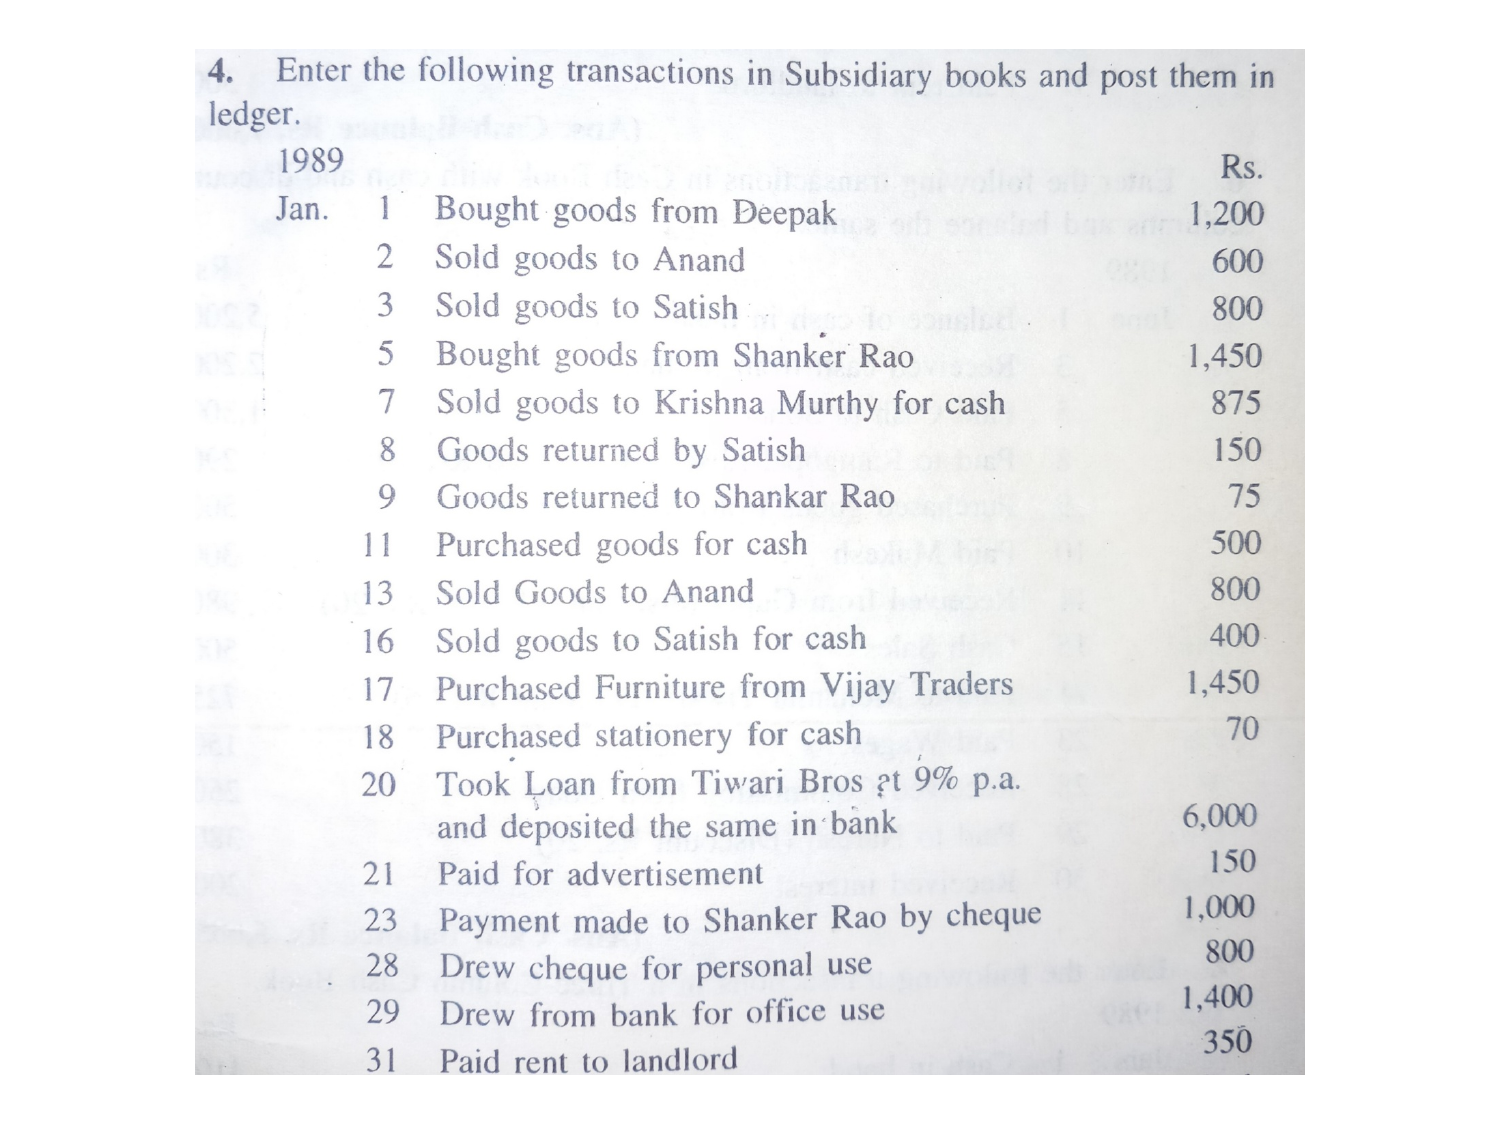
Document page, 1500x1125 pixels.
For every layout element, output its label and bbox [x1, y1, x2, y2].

list [195, 49, 1305, 1076]
